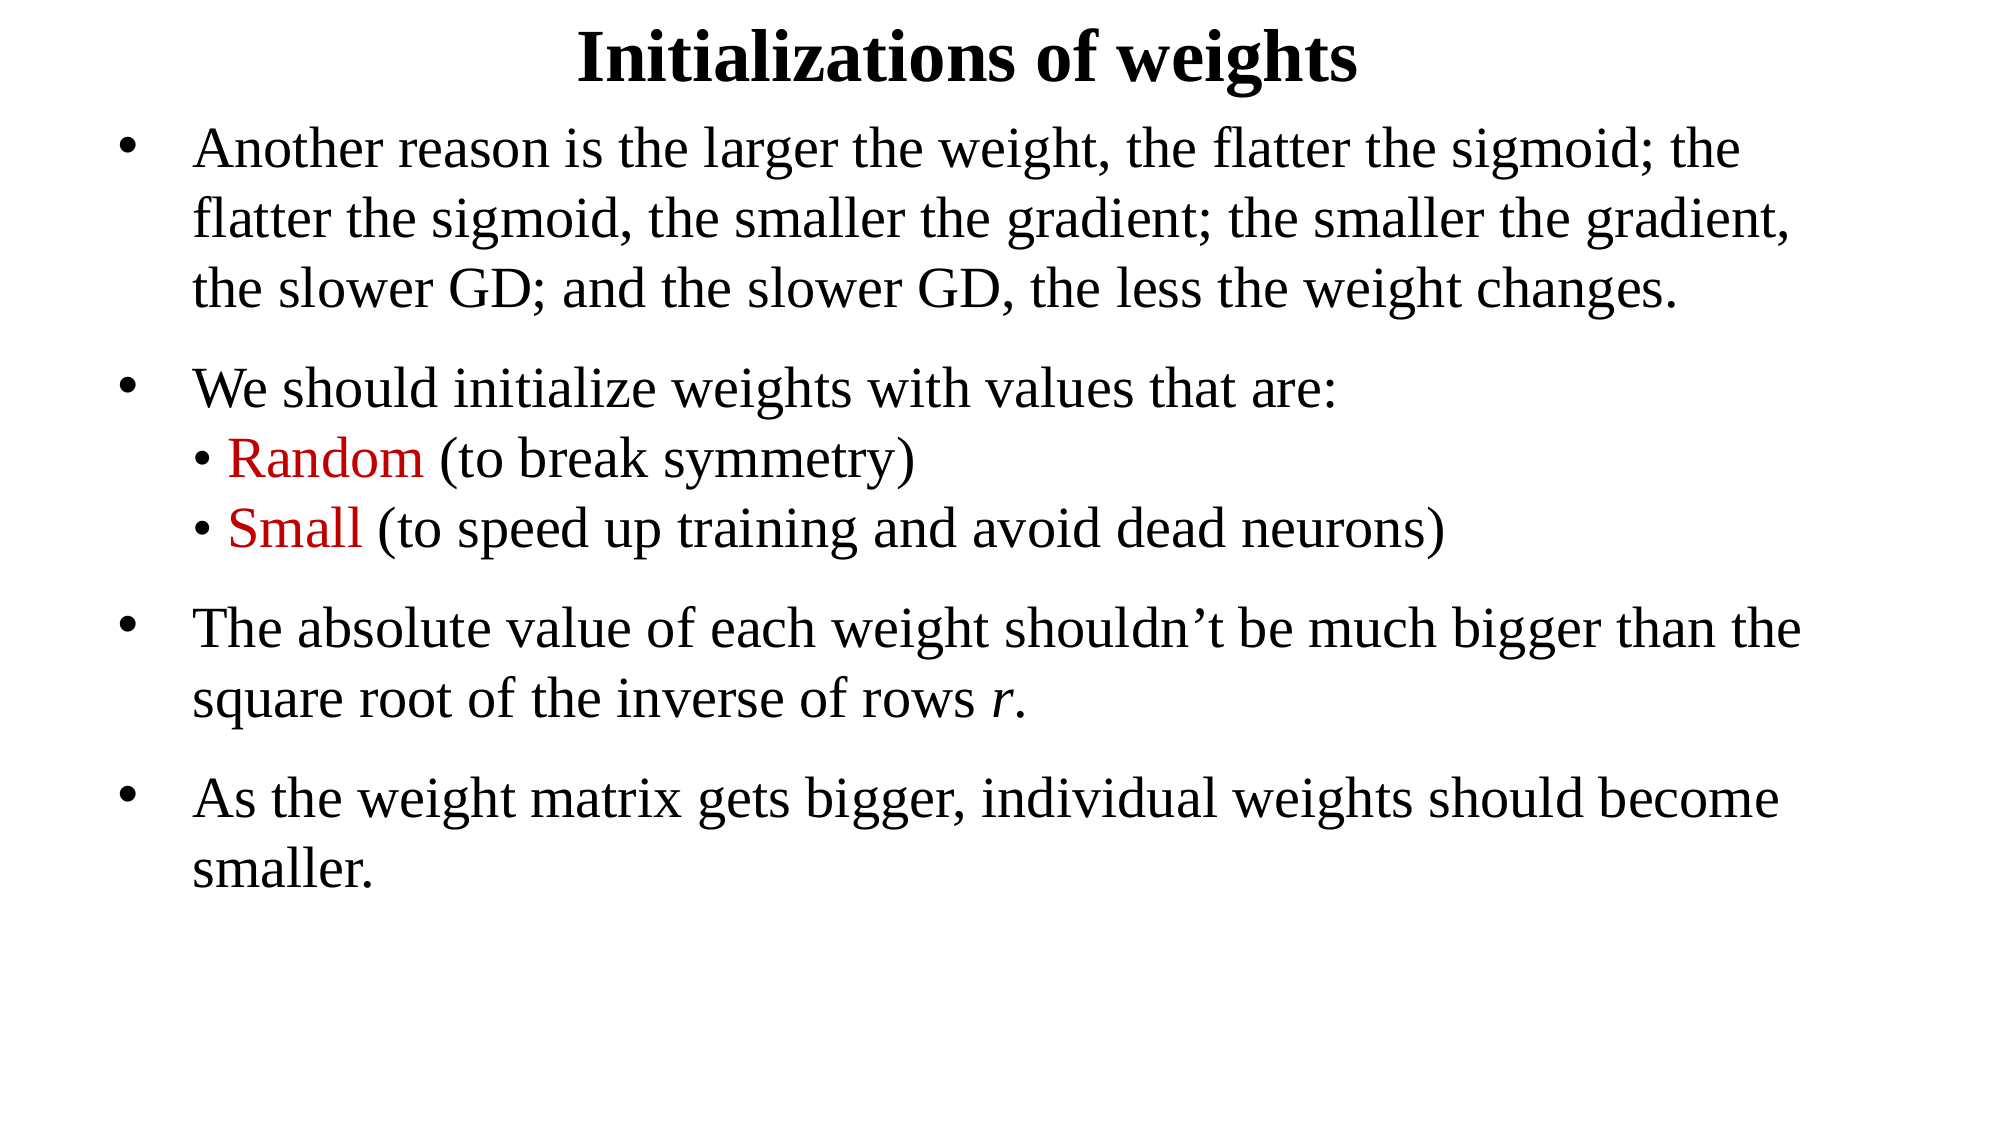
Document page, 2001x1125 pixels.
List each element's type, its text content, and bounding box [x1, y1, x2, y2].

text_box Initializations of weights [144, 0, 1791, 106]
